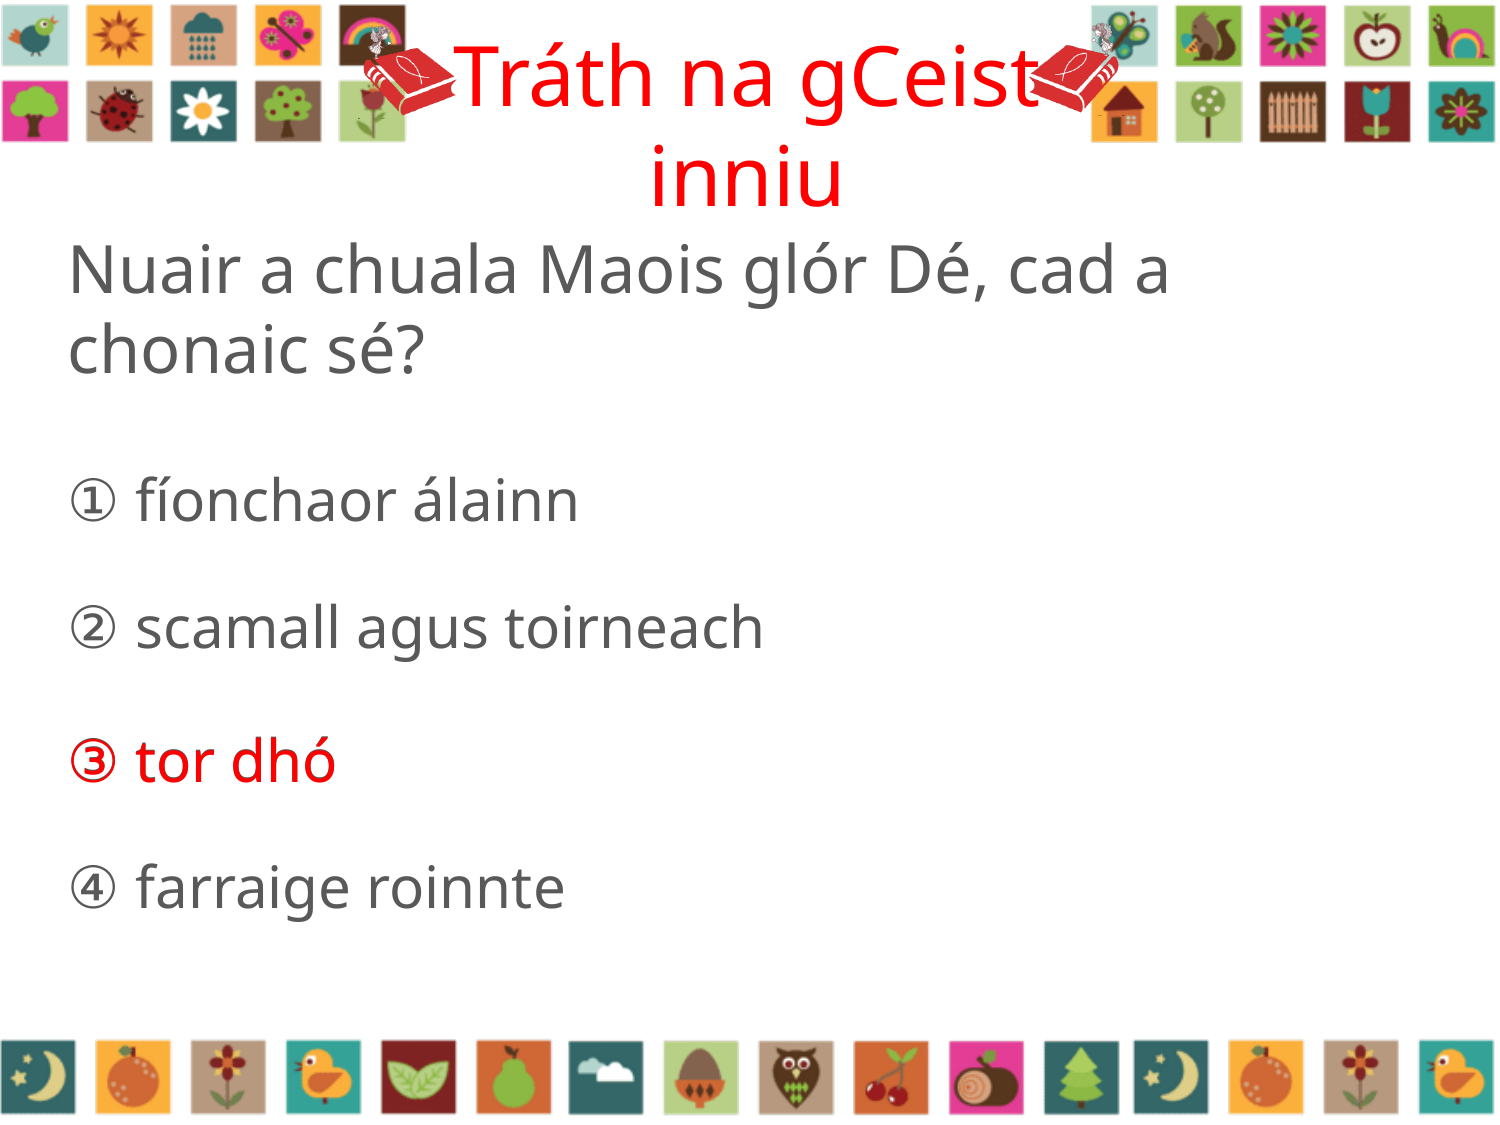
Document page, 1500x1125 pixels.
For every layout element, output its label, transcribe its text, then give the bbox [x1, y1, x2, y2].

text_box ③ tor dhó [53, 716, 1483, 802]
text_box Nuair a chuala Maois glór Dé, cad a chonaic sé? [53, 219, 1436, 395]
text_box Tráth na gCeist inniu [414, 16, 1080, 219]
text_box ④ farraige roinnte [53, 842, 1483, 928]
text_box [0, 1028, 1500, 1118]
text_box ② scamall agus toirneach [53, 582, 1436, 668]
picture [996, 3, 1500, 150]
text_box ① fíonchaor álainn [53, 456, 1436, 541]
picture [0, 3, 489, 150]
